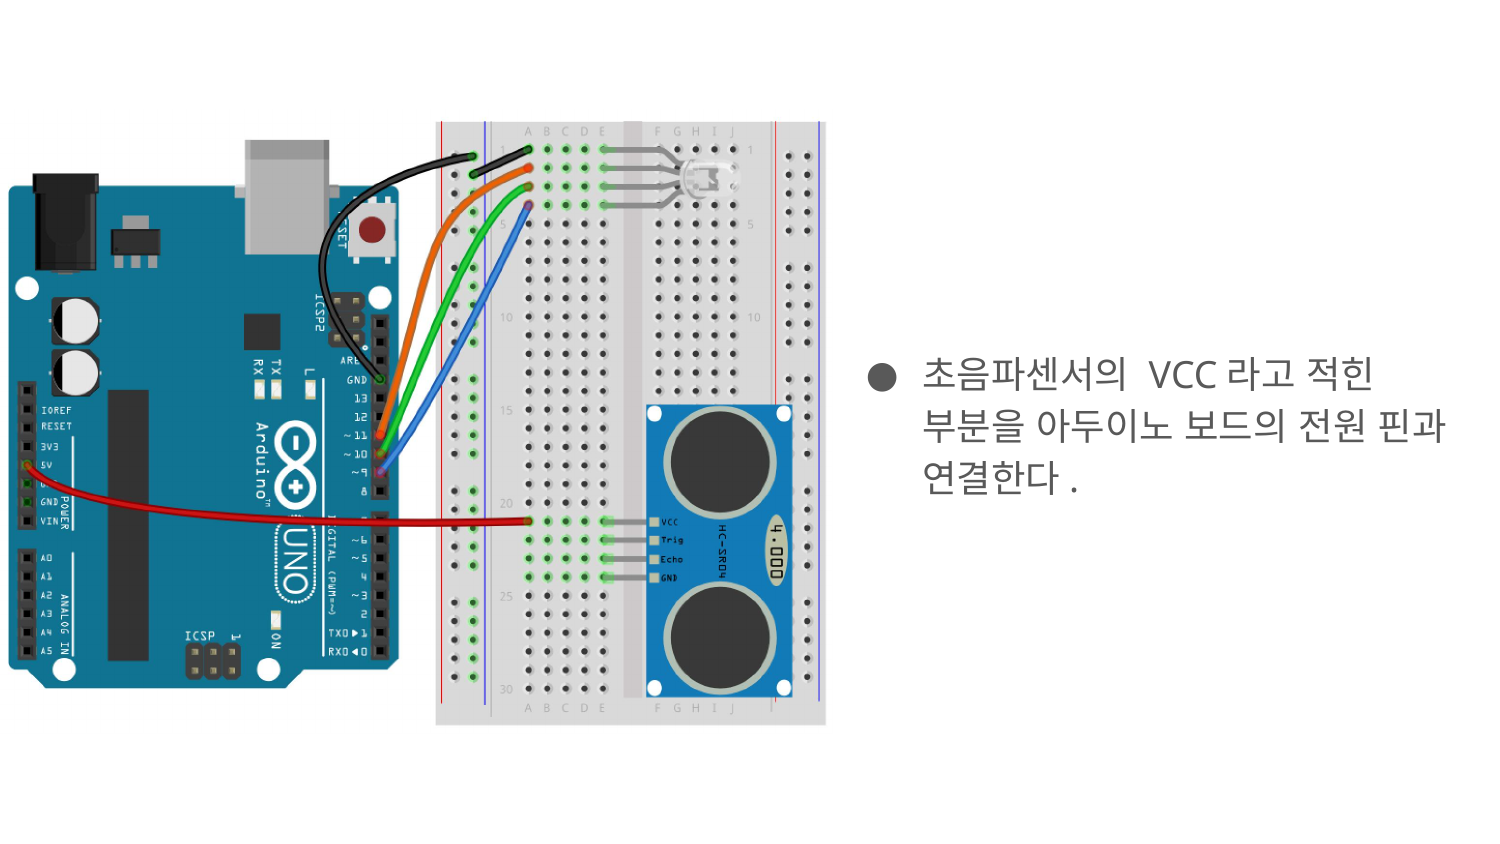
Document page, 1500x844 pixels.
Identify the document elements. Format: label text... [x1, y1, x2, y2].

picture [0, 109, 833, 734]
list 초음파센서의 VCC라고 적힌 부분을 아두이노 보드의 전원 핀과 연결한다. [832, 0, 1500, 844]
